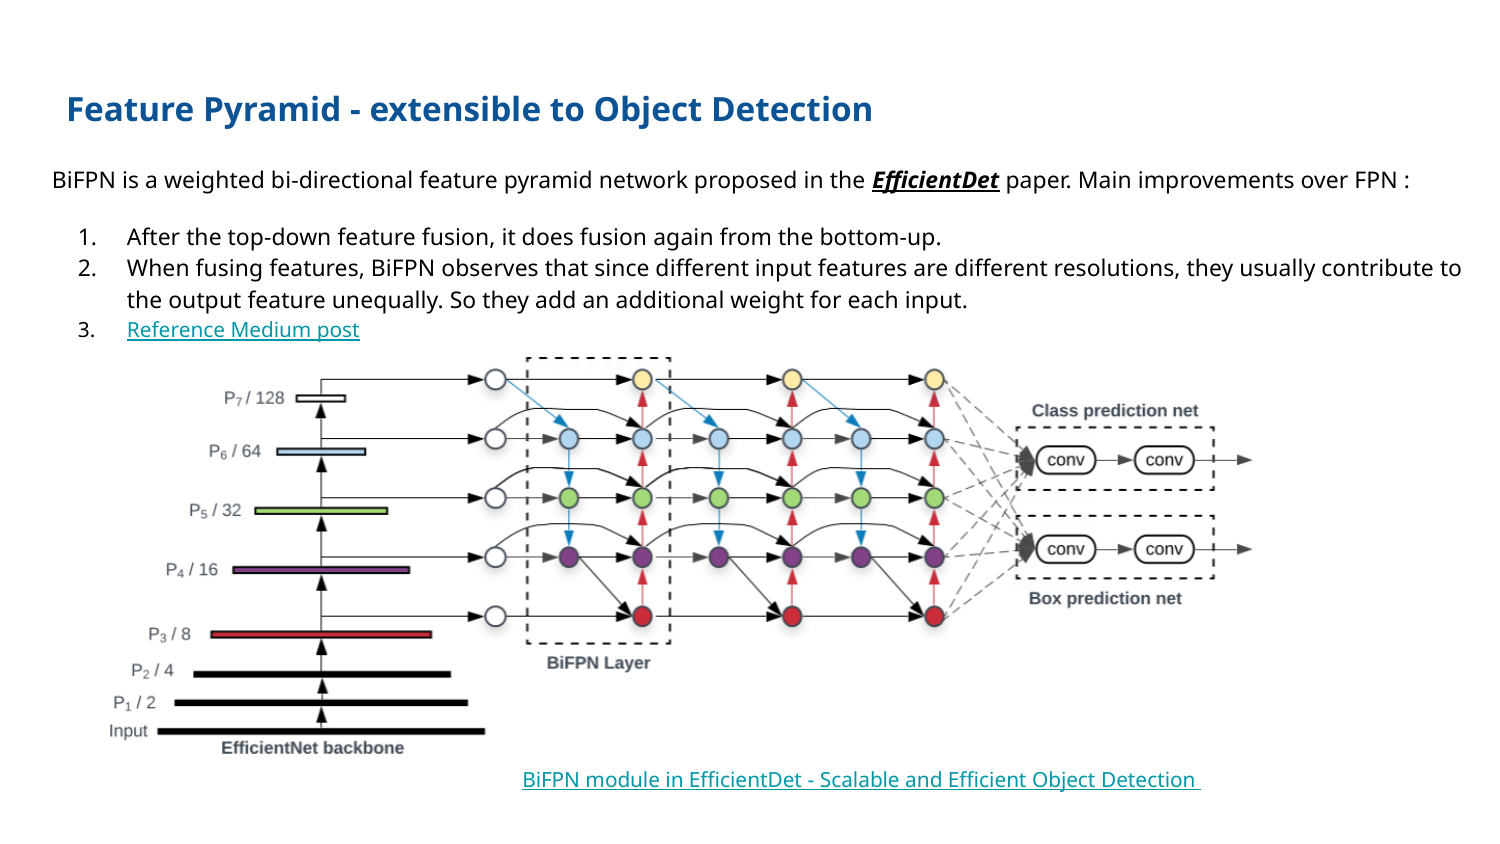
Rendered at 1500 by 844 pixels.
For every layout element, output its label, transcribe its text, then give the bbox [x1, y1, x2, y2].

picture [77, 357, 1261, 757]
title Feature Pyramid - extensible to Object Detection [51, 72, 916, 146]
text_box BiFPN module in EfficientDet - Scalable and Efficient Object Detection [494, 766, 1229, 809]
text_box [889, 278, 1212, 335]
text_box BiFPN is a weighted bi-directional feature pyramid network proposed in the EfficientDet paper. Main improvements over FPN : After the top-down feature fusion, it does fusion again from the bottom-up. When fusing features, BiFPN observes that since different input features are different resolutions, they usually contribute to the output feature unequally. So they add an additional weight for each input. Reference Medium post [36, 146, 1500, 361]
